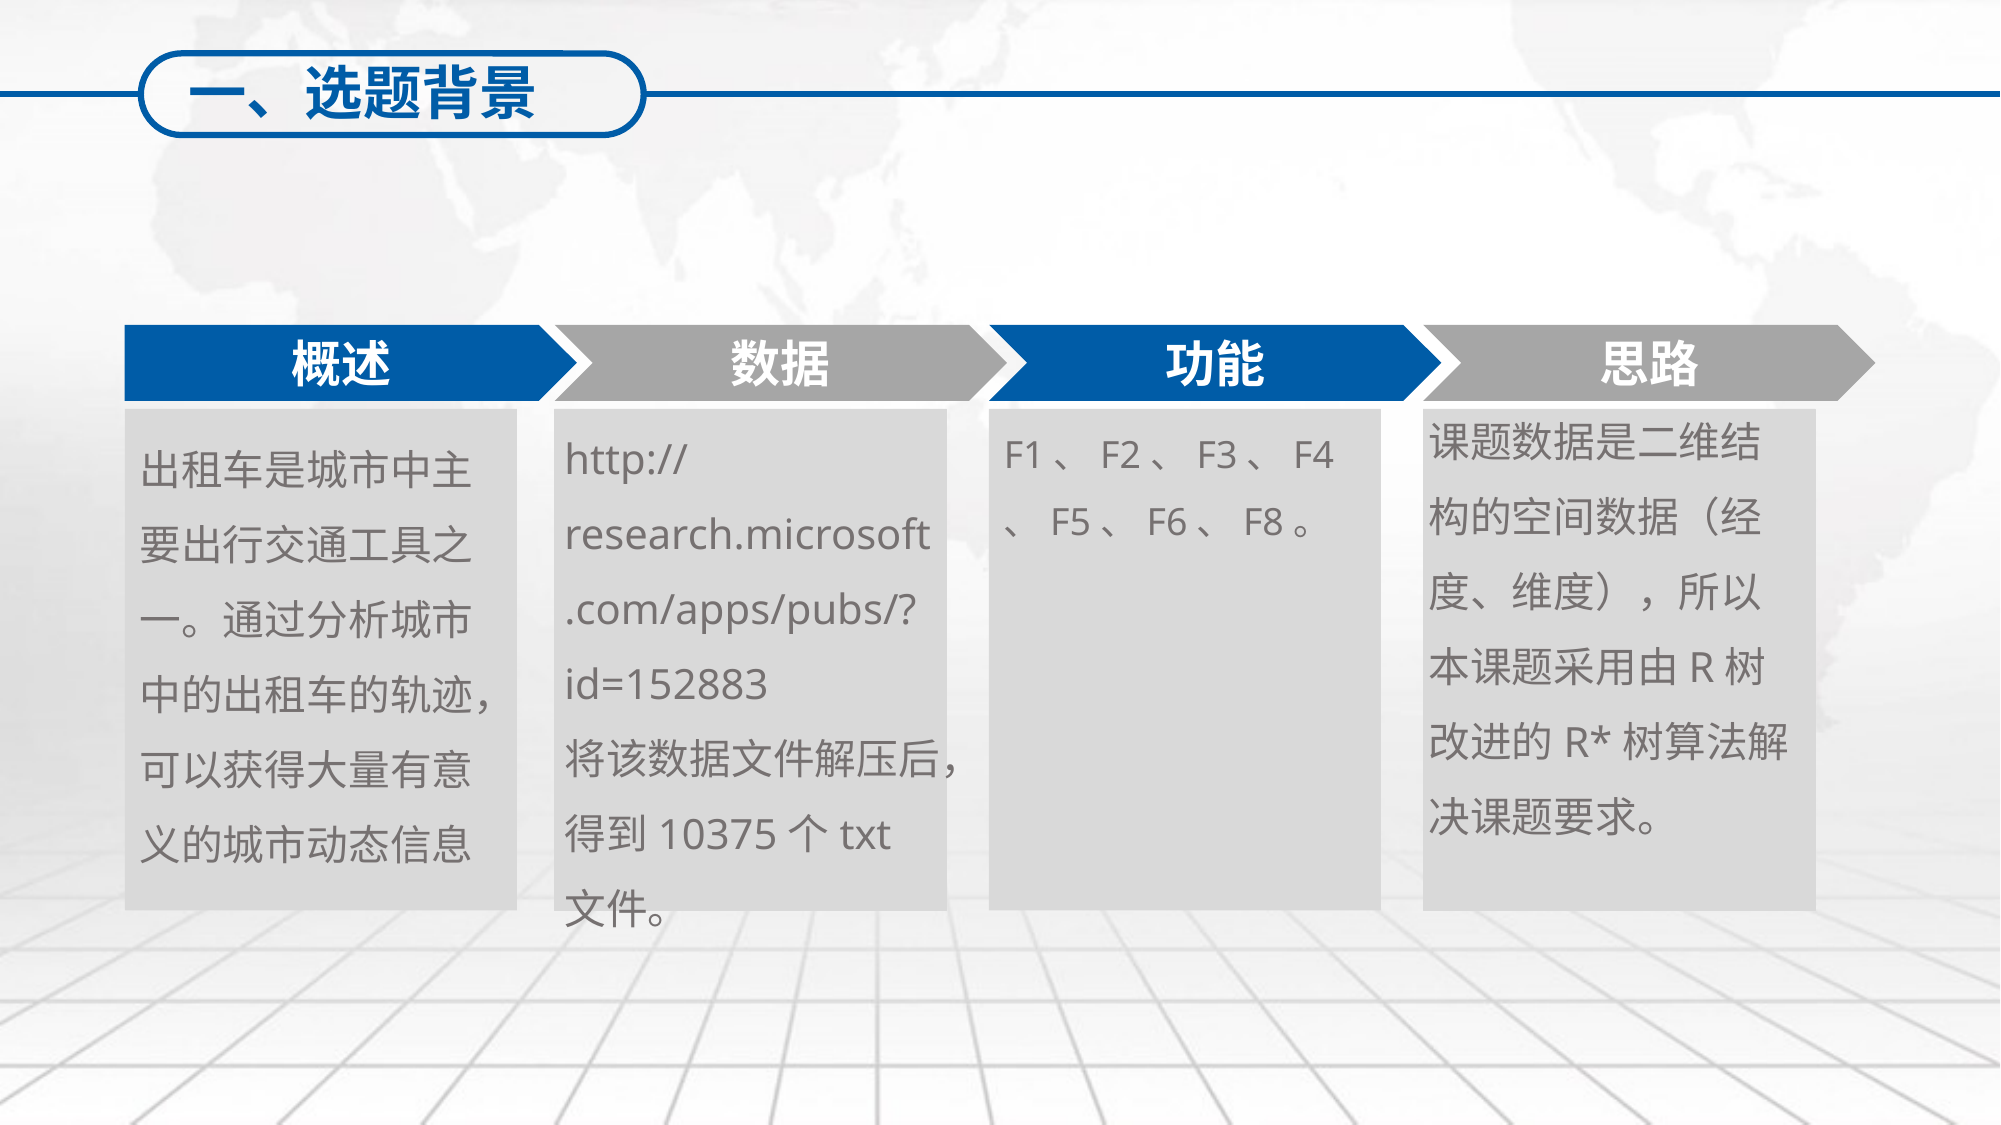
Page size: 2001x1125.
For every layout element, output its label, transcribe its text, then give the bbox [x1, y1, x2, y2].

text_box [549, 400, 957, 911]
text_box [988, 400, 1381, 911]
text_box 功能 [989, 324, 1442, 401]
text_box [124, 408, 522, 911]
picture [0, 0, 2001, 1125]
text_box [109, 49, 644, 206]
text_box 数据 [554, 324, 1007, 401]
text_box 思路 [1423, 324, 1876, 401]
text_box 概述 [124, 324, 577, 401]
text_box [1413, 382, 1816, 911]
